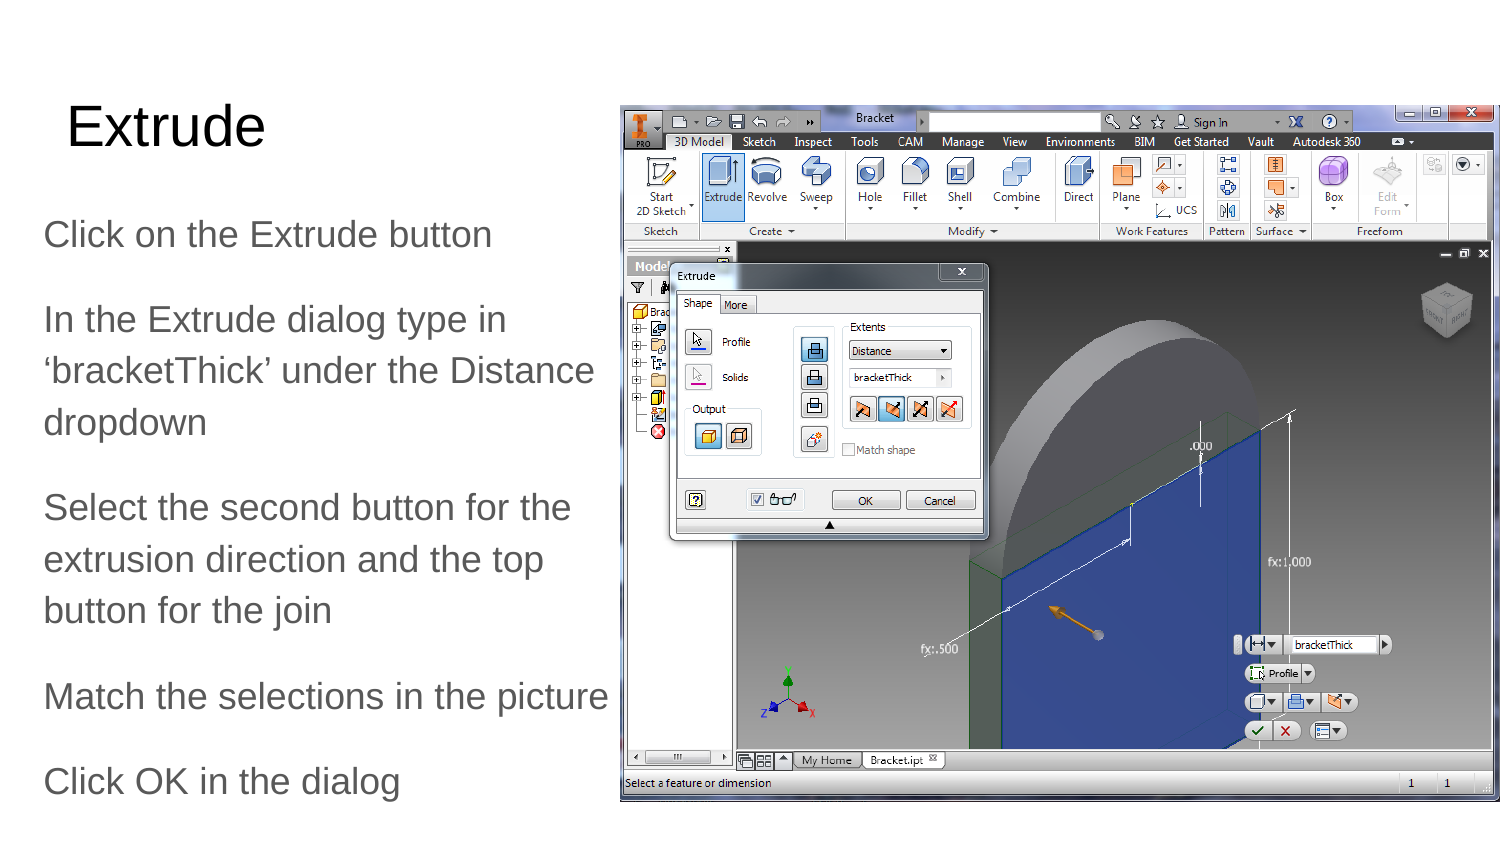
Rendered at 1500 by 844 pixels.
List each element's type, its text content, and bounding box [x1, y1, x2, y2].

picture [620, 104, 1500, 803]
title Extrude [51, 72, 1449, 167]
list Click on the Extrude button In the Extrude dialog type in ‘bracketThick’ under the Distance dropdown Select the second button for the extrusion direction and the top button for the join Match the selections in the picture Click OK in the dialog [28, 187, 615, 748]
